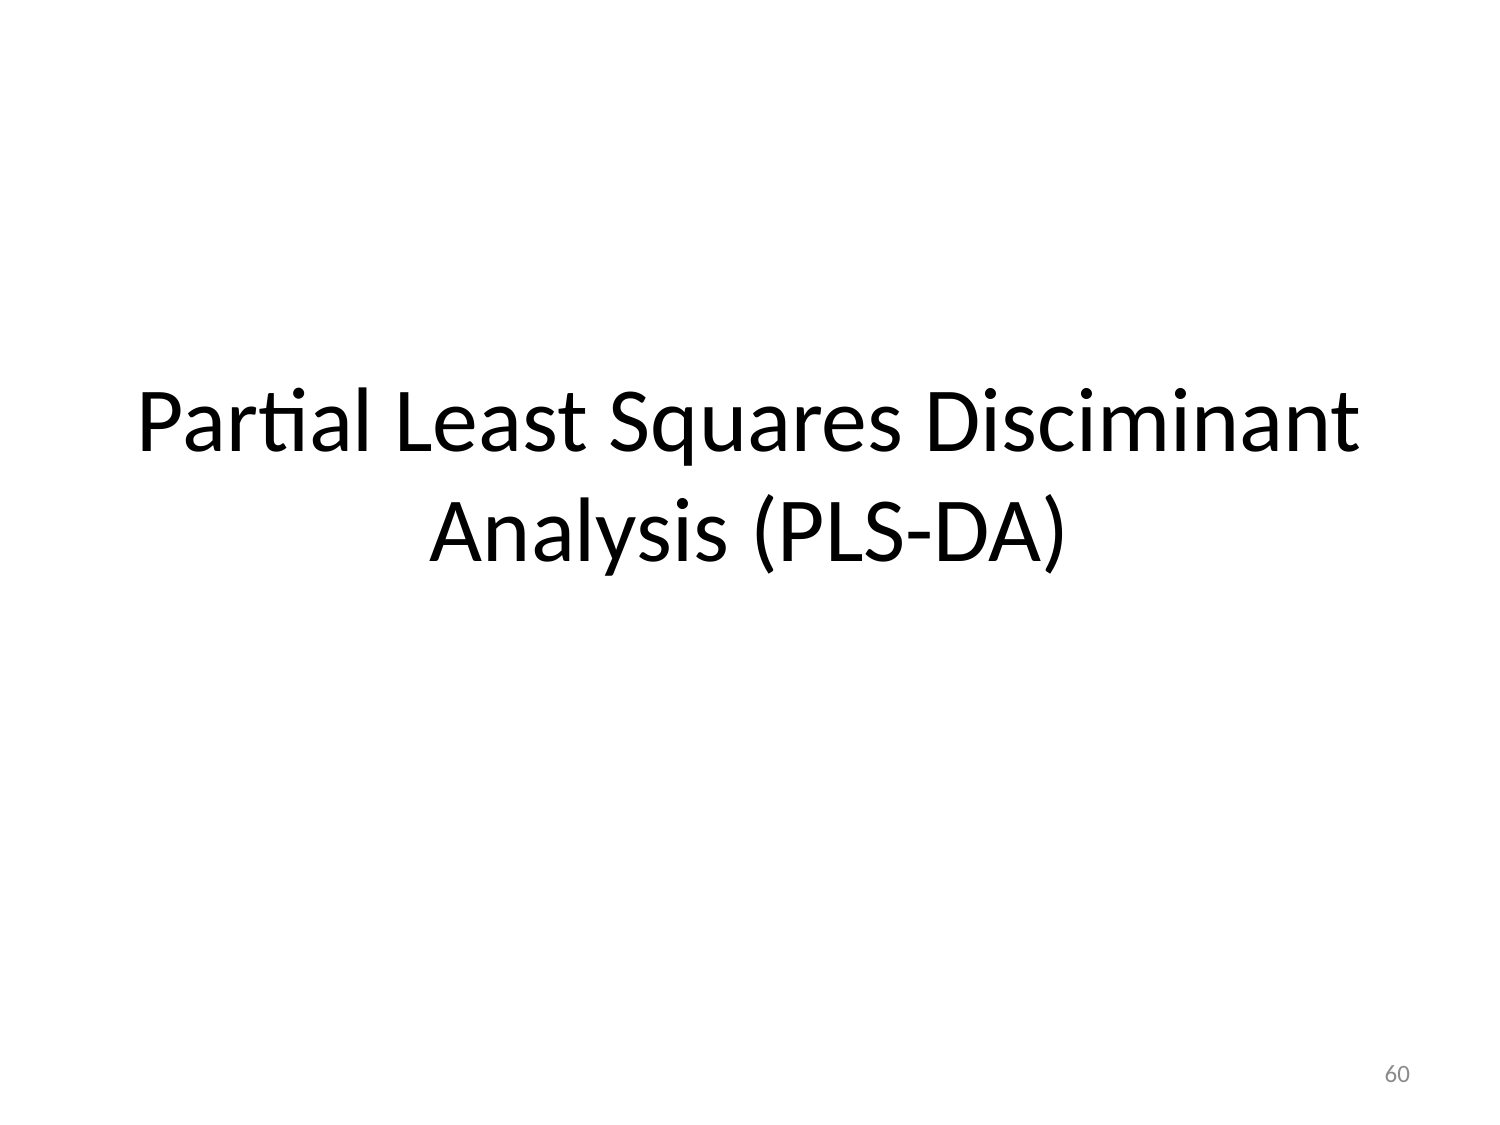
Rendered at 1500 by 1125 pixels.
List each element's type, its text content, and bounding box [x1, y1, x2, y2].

title Partial Least Squares Disciminant Analysis (PLS-DA) [112, 349, 1388, 591]
slide_number 60 [1074, 1042, 1425, 1103]
